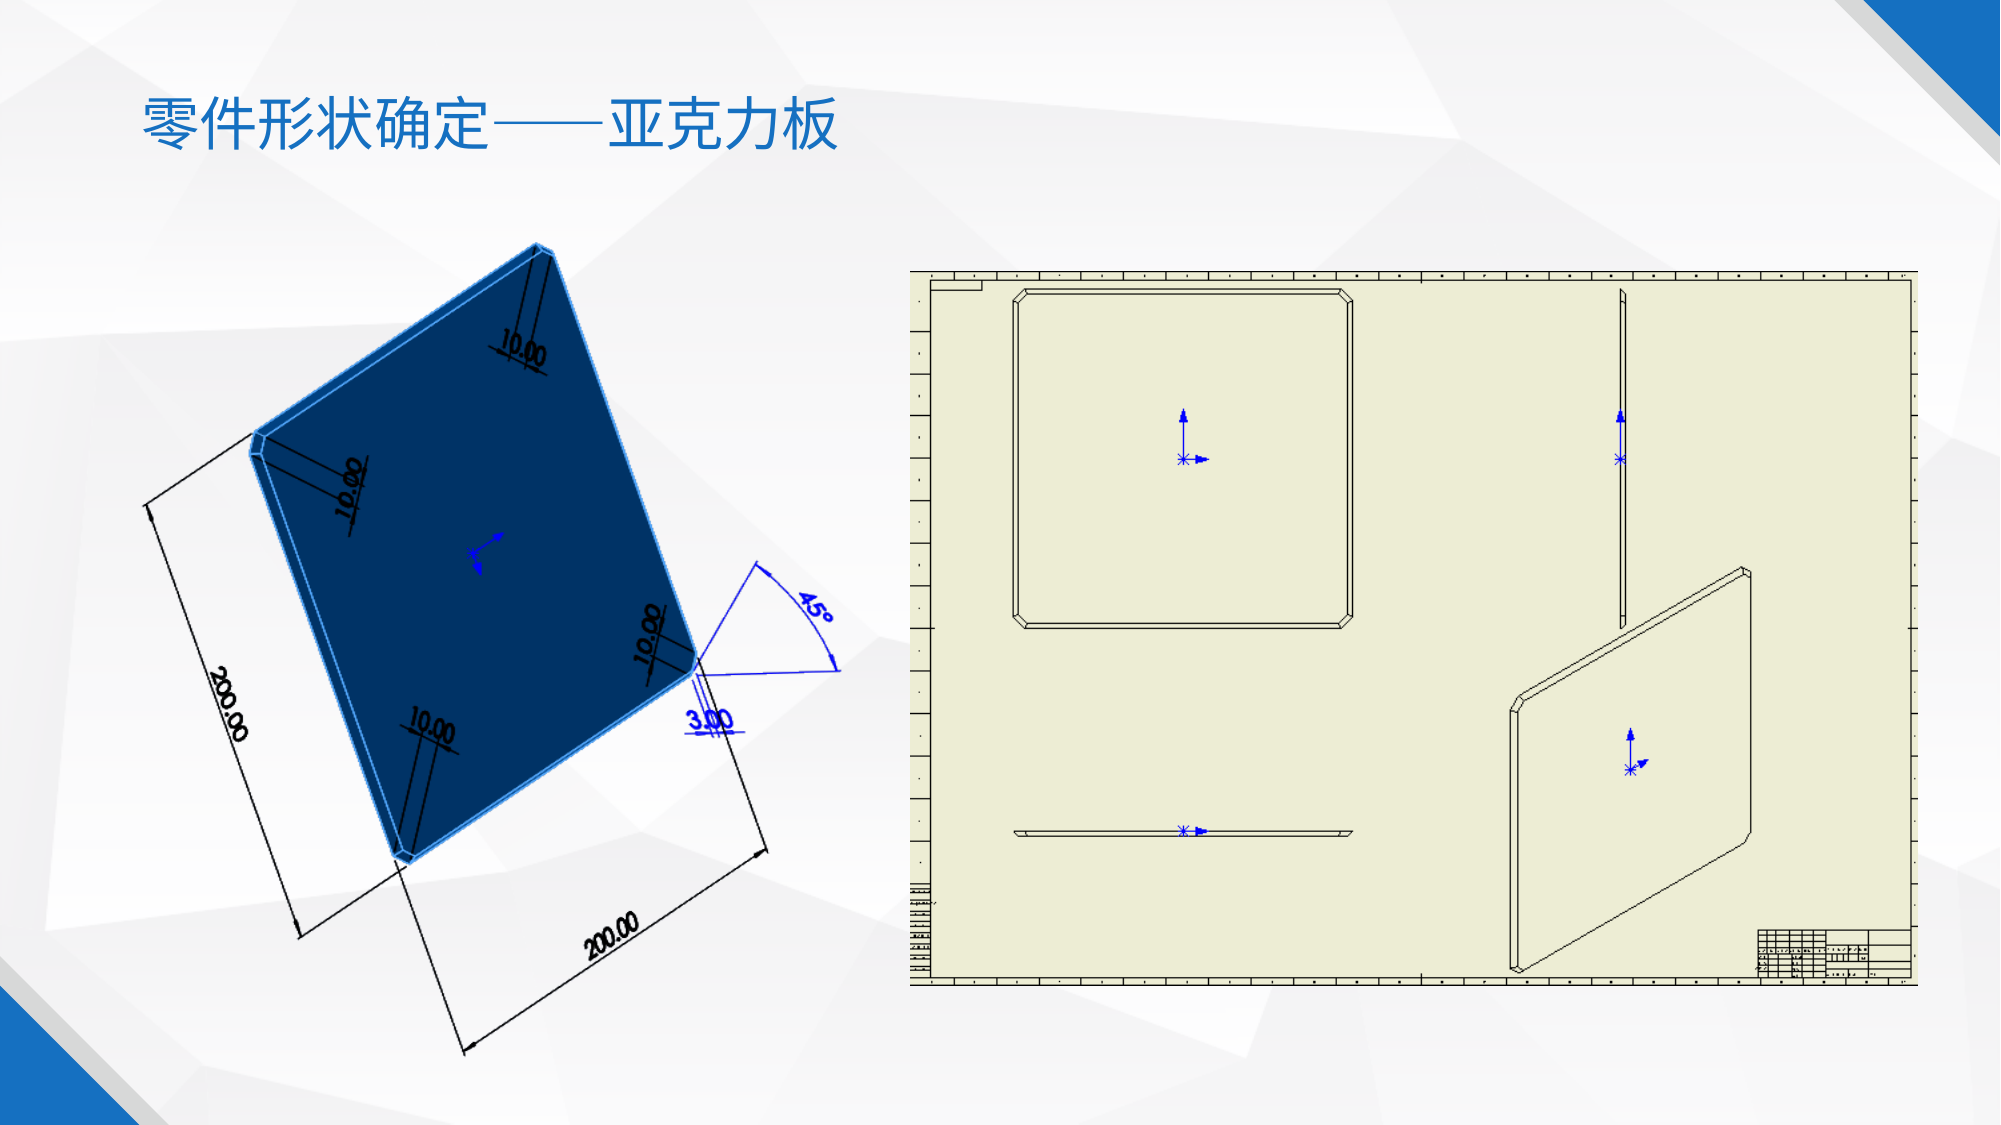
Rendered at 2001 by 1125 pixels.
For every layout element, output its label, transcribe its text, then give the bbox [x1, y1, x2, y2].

text_box 零件形状确定——亚克力板 [126, 80, 1630, 165]
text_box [1834, 0, 2000, 166]
picture [0, 0, 2000, 1125]
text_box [0, 956, 169, 1125]
